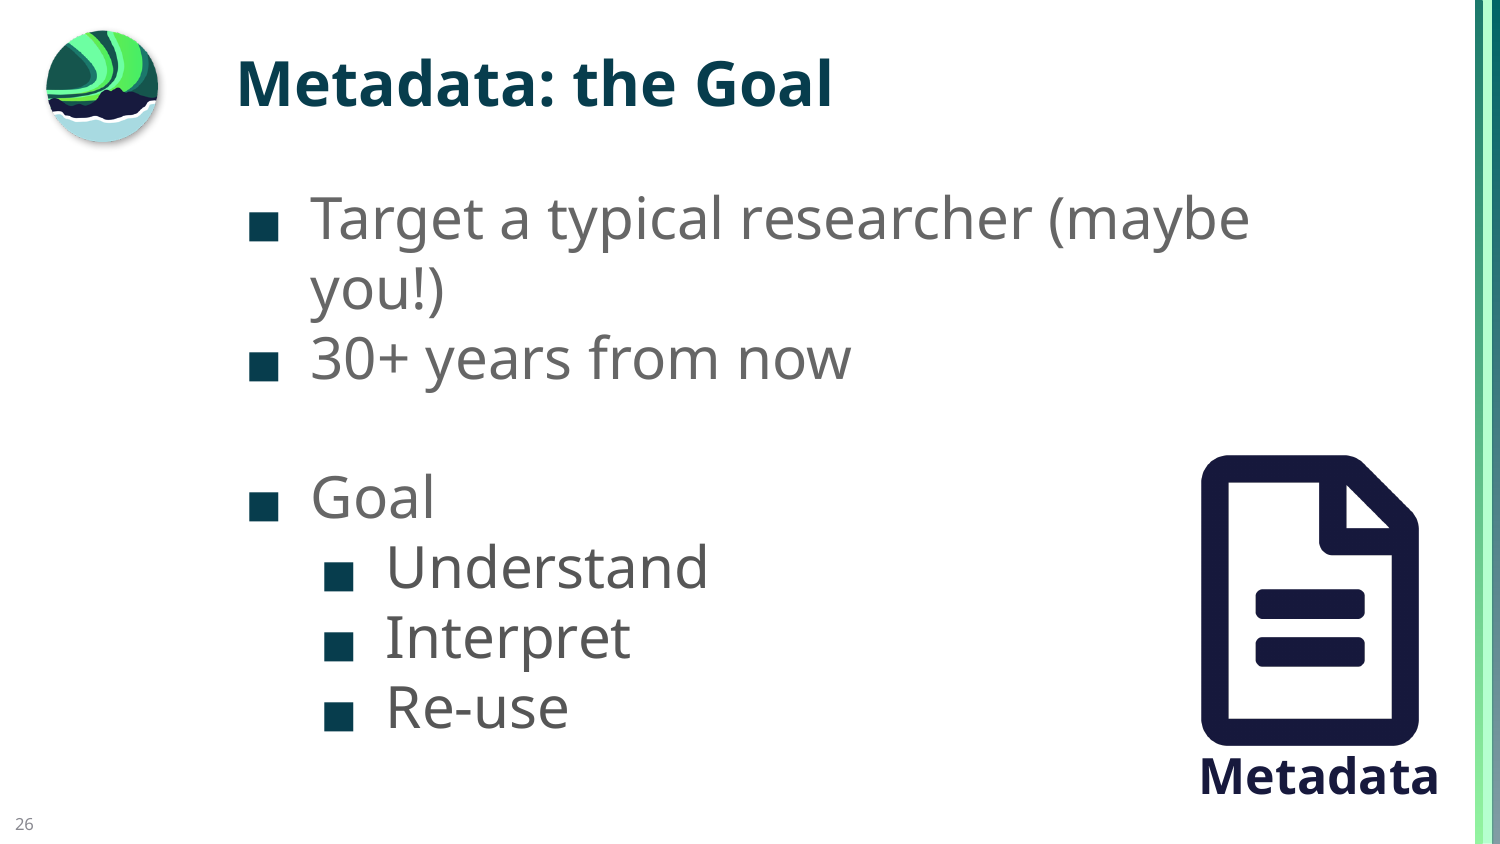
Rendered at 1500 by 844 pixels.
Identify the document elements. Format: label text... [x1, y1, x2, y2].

slide_number 26 [0, 802, 350, 844]
text_box Metadata [1183, 737, 1457, 812]
picture [46, 30, 158, 142]
list Target a typical researcher (maybe you!) 30+ years from now Goal Understand Interpret Re-use [220, 165, 1389, 788]
title Metadata: the Goal [220, 11, 1389, 153]
picture [1201, 455, 1420, 746]
